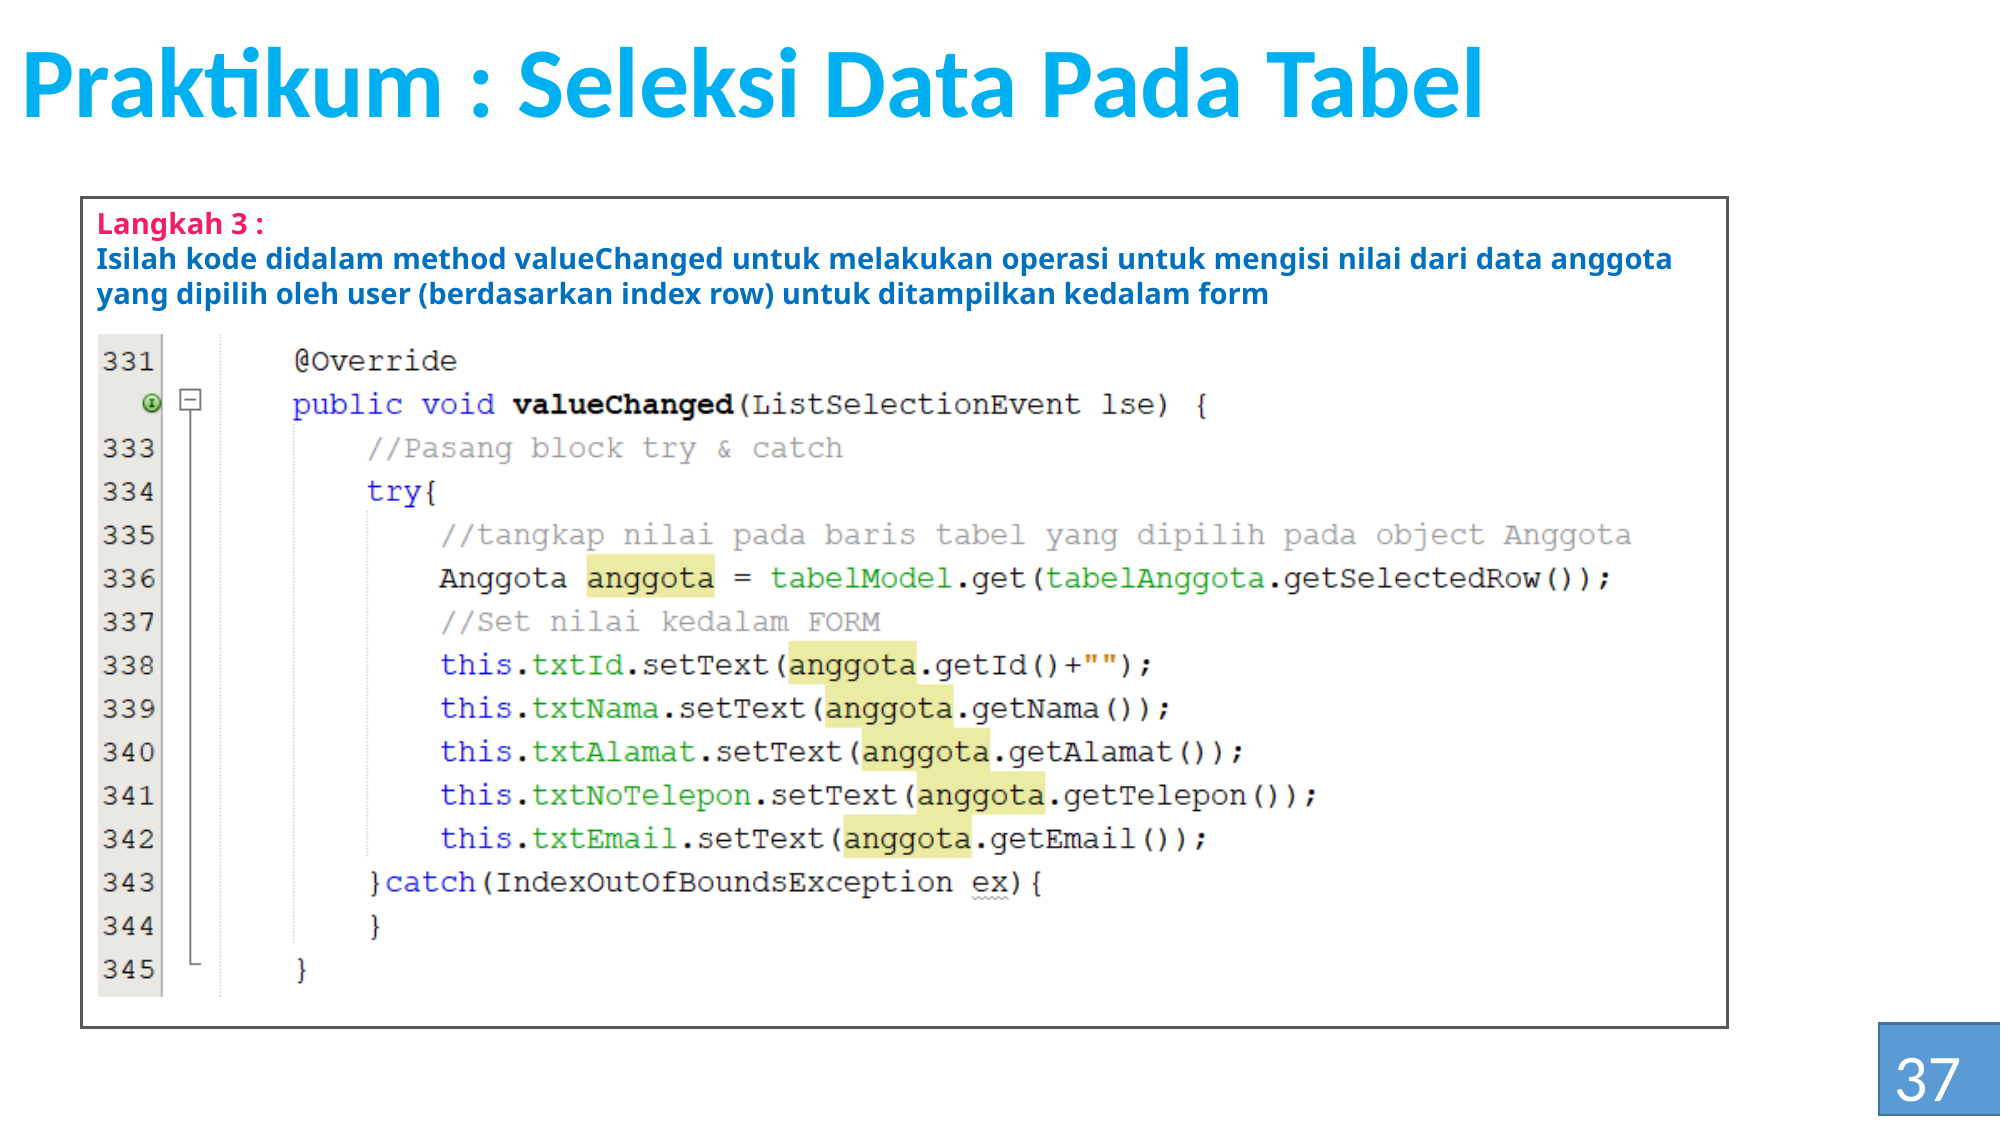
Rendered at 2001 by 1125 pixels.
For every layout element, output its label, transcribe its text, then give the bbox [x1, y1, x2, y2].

text_box Langkah 3 : Isilah kode didalam method valueChanged untuk melakukan operasi untuk mengisi nilai dari data anggota yang dipilih oleh user (berdasarkan index row) untuk ditampilkan kedalam form [81, 190, 1690, 325]
text_box [81, 197, 1728, 1028]
text_box Praktikum : Seleksi Data Pada Tabel [6, 10, 1939, 146]
text_box 37 [1878, 1027, 2000, 1122]
picture [98, 334, 1663, 997]
text_box [1878, 1022, 2000, 1027]
